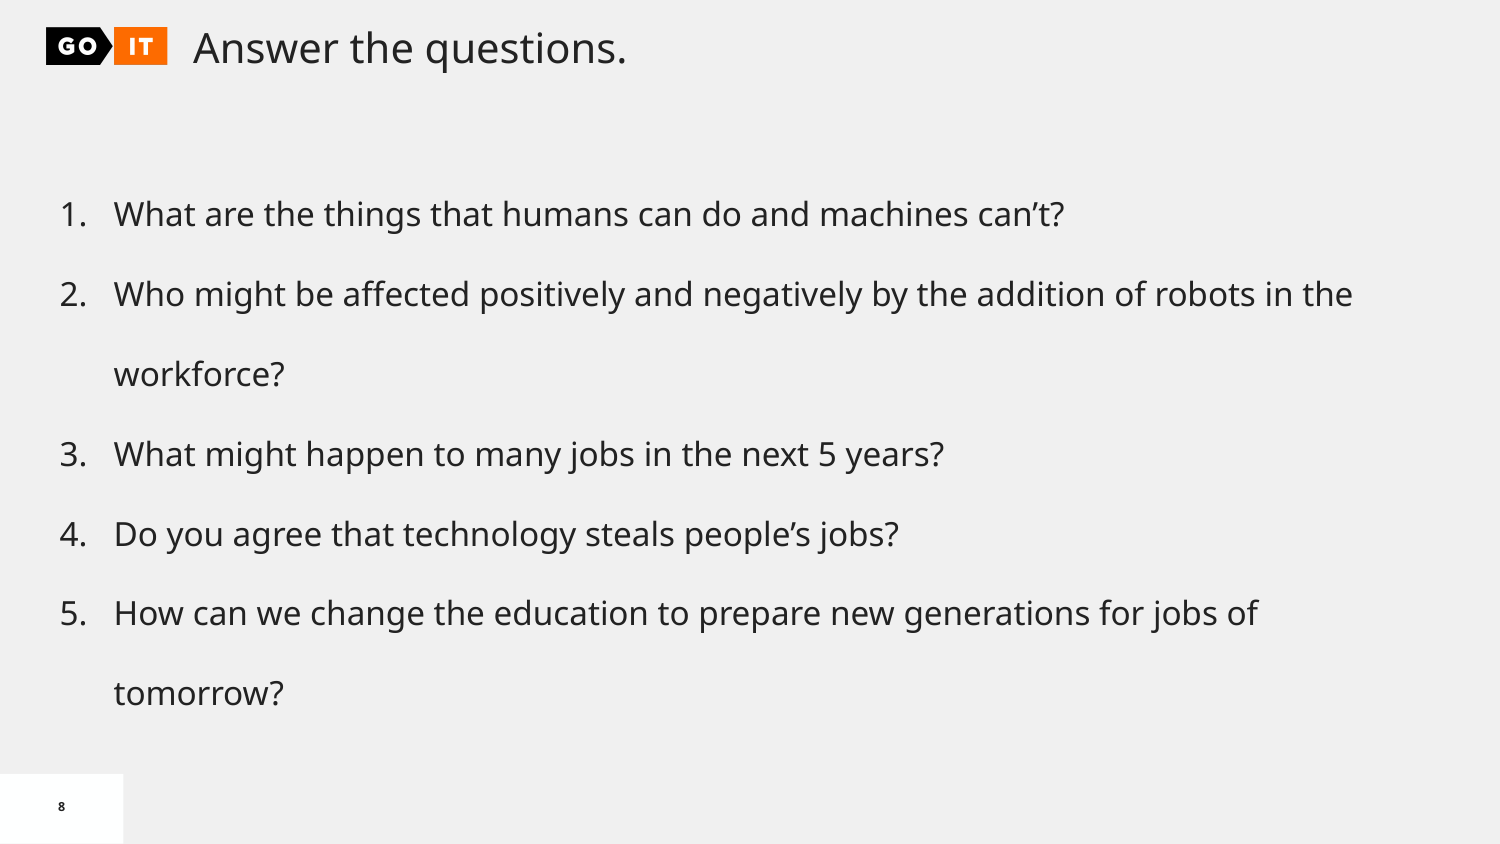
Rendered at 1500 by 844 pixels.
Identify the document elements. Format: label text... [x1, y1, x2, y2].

text_box Answer the questions. [178, 6, 856, 87]
text_box What are the things that humans can do and machines can’t? Who might be affected positively and negatively by the addition of robots in the workforce? What might happen to many jobs in the next 5 years? Do you agree that technology steals people’s jobs? How can we change the education to prepare new generations for jobs of tomorrow? [23, 138, 1375, 728]
picture [46, 27, 168, 65]
